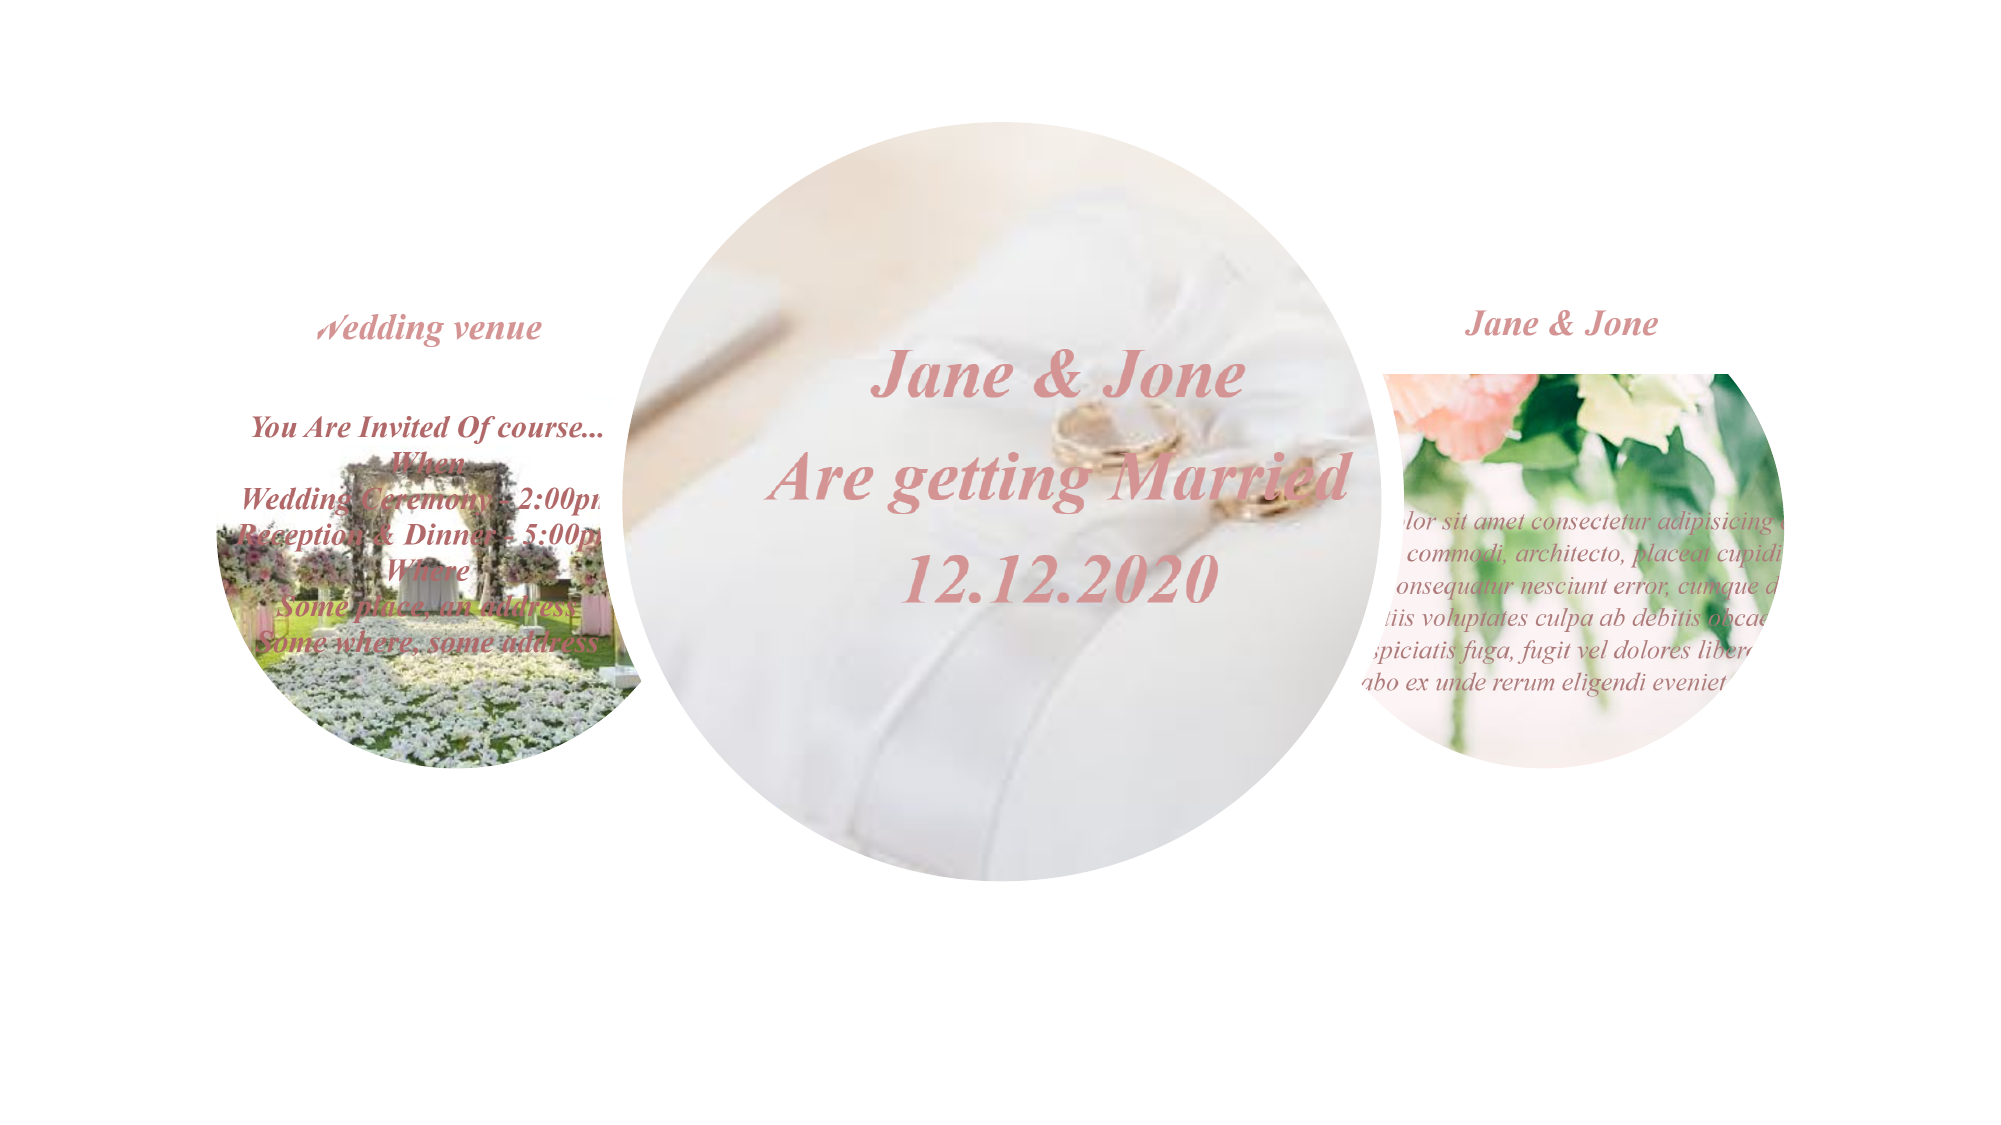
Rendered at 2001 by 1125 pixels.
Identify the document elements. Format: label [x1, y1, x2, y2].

picture [216, 122, 1785, 882]
